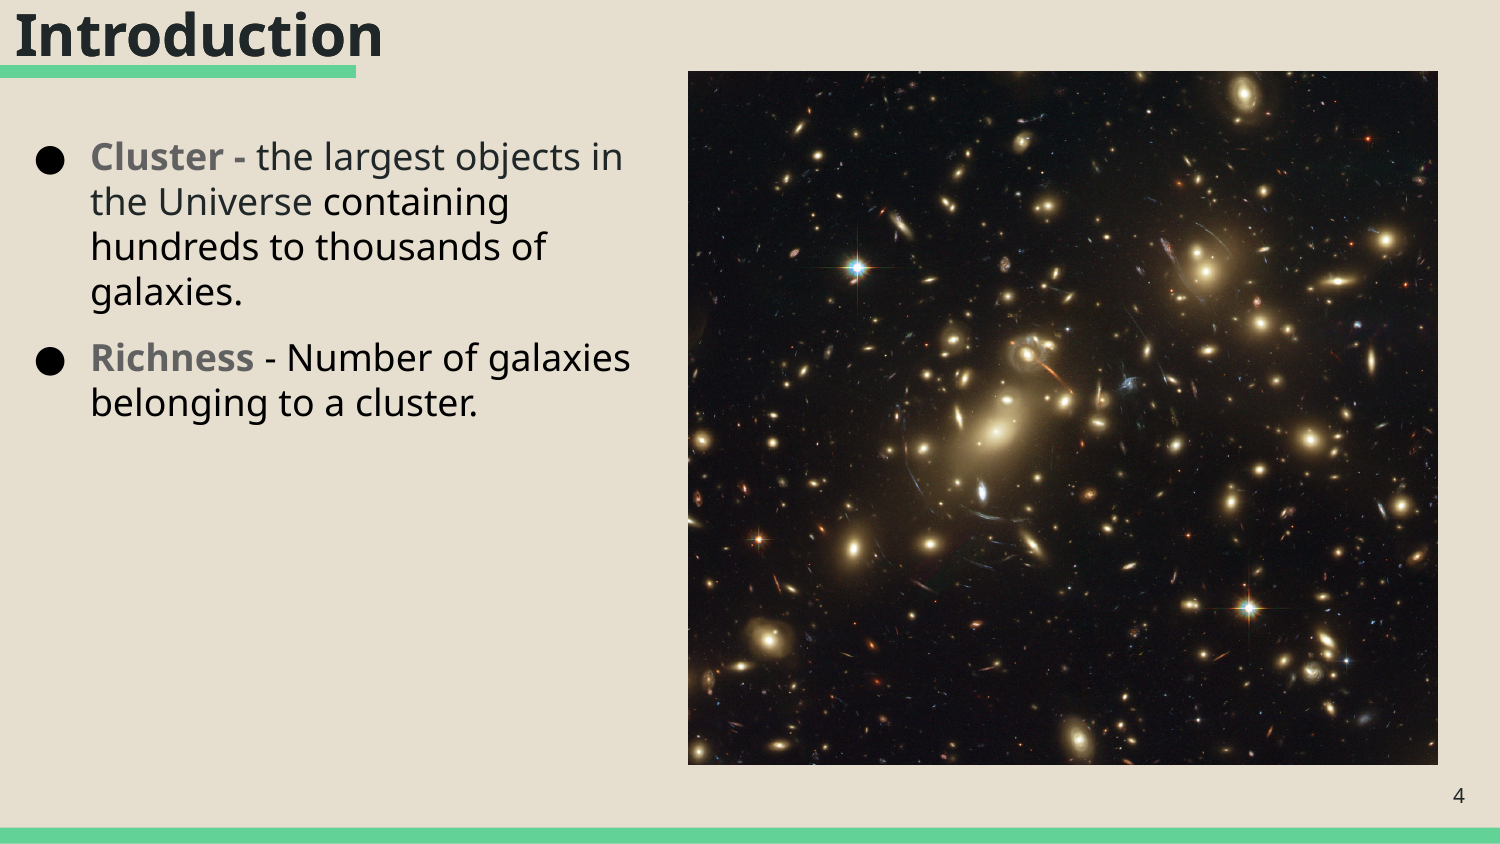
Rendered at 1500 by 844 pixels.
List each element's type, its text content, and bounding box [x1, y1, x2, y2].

picture [688, 71, 1438, 766]
slide_number ‹#› [1389, 764, 1480, 830]
text_box Cluster - the largest objects in the Universe containing hundreds to thousands of galaxies. Richness - Number of galaxies belonging to a cluster. [0, 118, 683, 440]
title Introduction [0, 0, 1500, 78]
